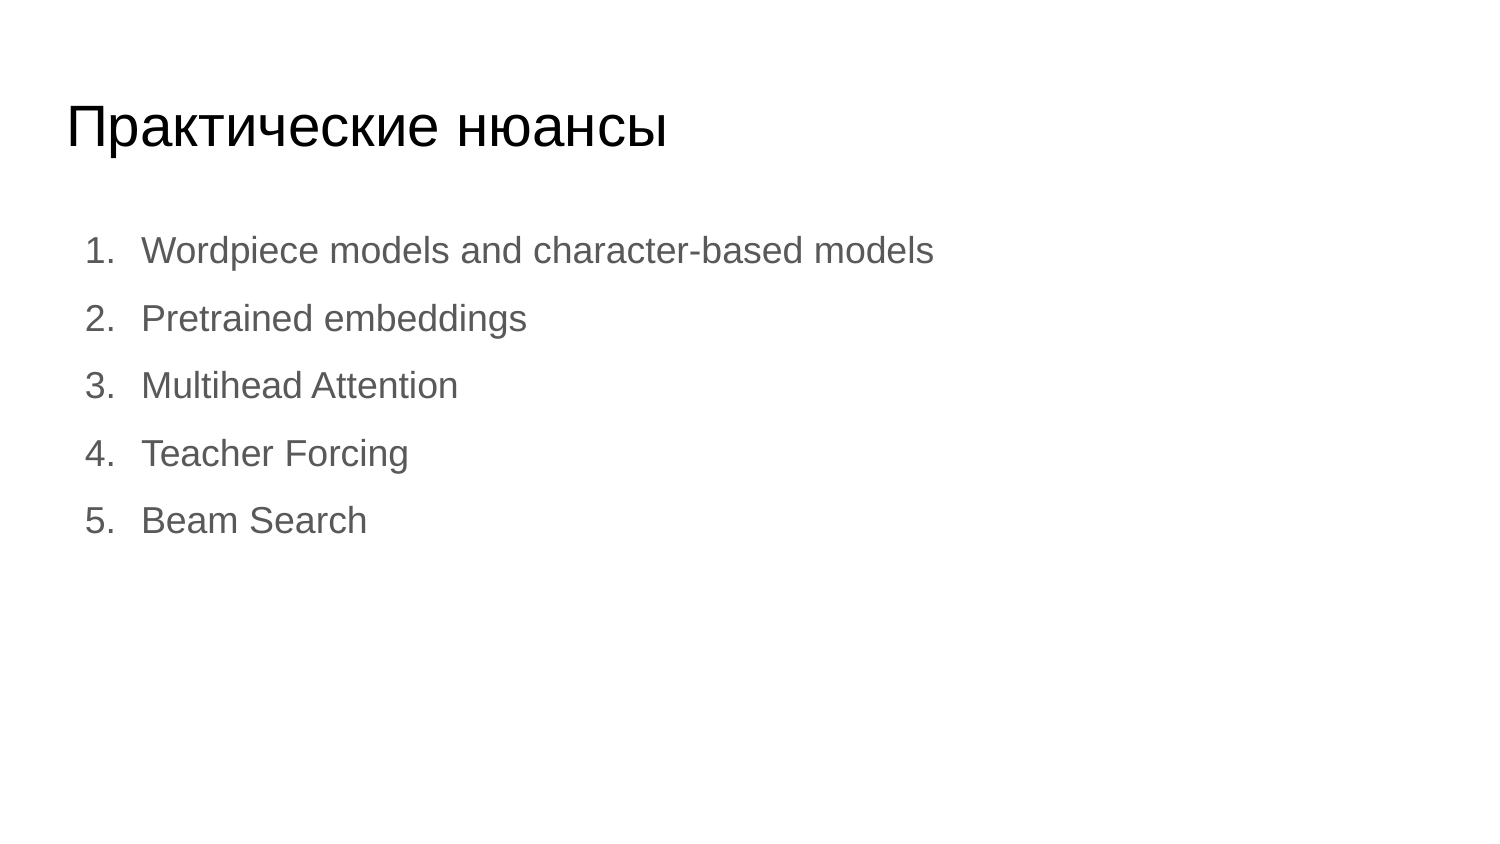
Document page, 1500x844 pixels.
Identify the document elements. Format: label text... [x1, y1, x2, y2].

title Практические нюансы [51, 72, 1449, 167]
list Wordpiece models and character-based models Pretrained embeddings Multihead Attention Teacher Forcing Beam Search [51, 189, 1449, 750]
